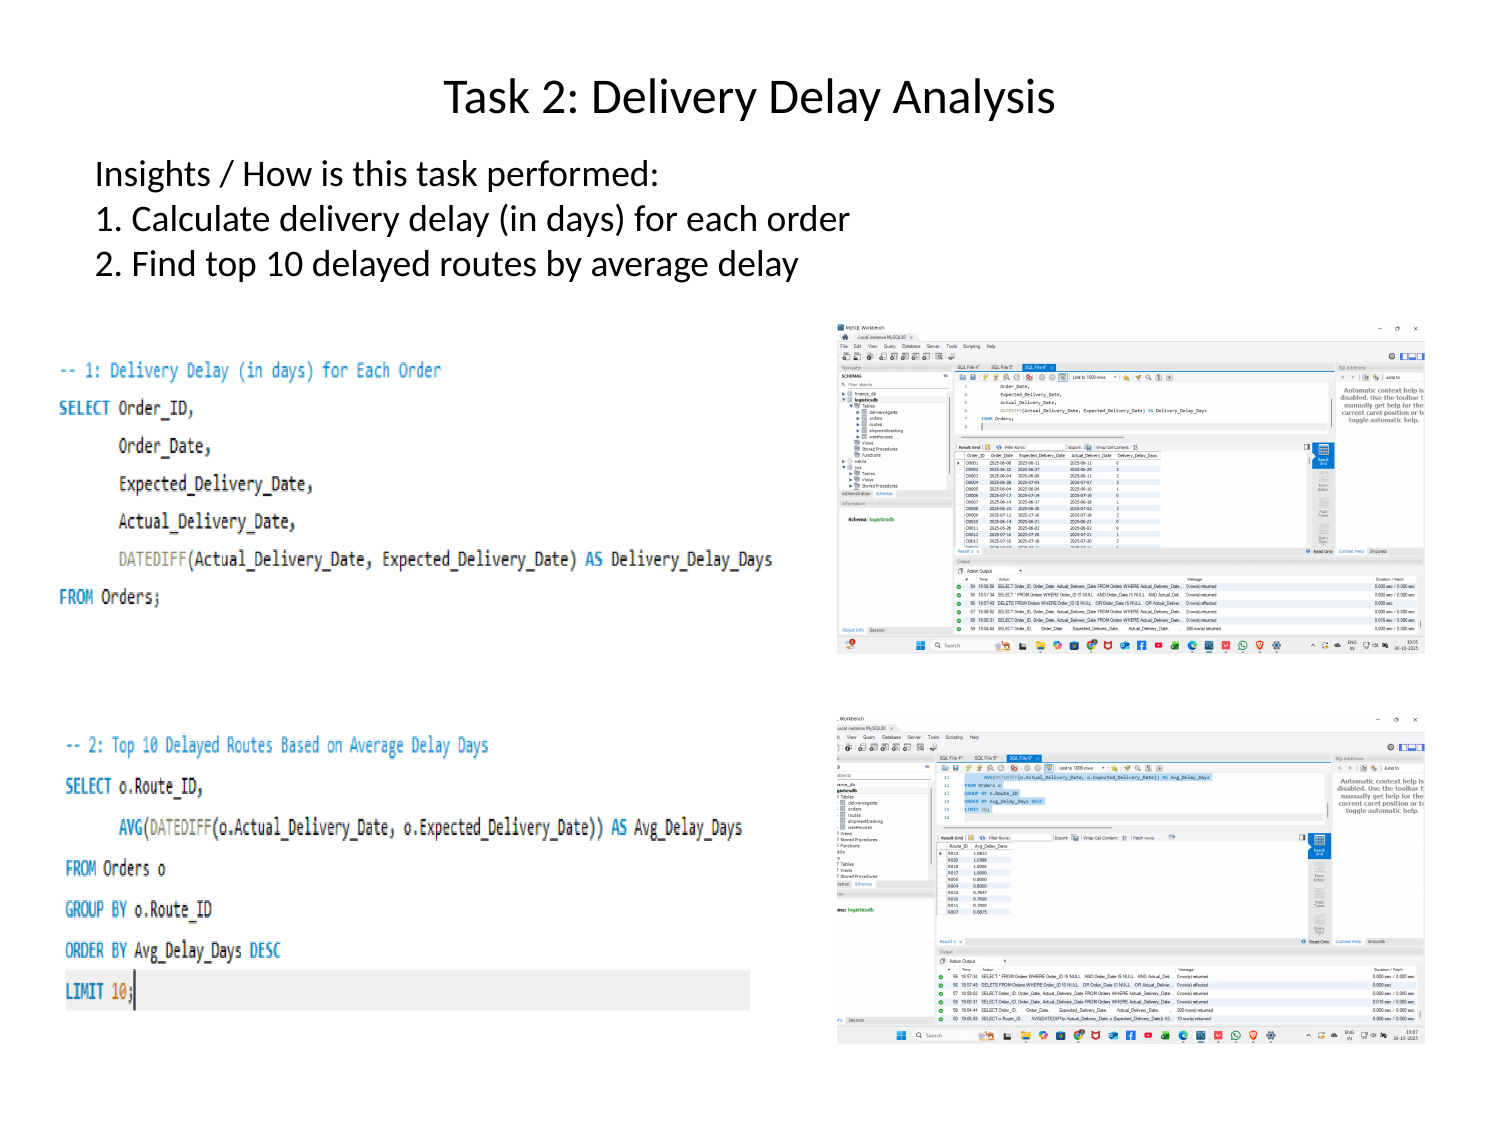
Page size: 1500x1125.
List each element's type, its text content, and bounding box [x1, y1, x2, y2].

text_box Insights / How is this task performed: 1. Calculate delivery delay (in days) for each order 2. Find top 10 delayed routes by average delay [79, 141, 866, 292]
title Task 2: Delivery Delay Analysis [75, 45, 1425, 142]
picture [59, 354, 781, 623]
picture [837, 323, 1426, 655]
picture [837, 714, 1426, 1044]
picture [59, 735, 751, 1016]
